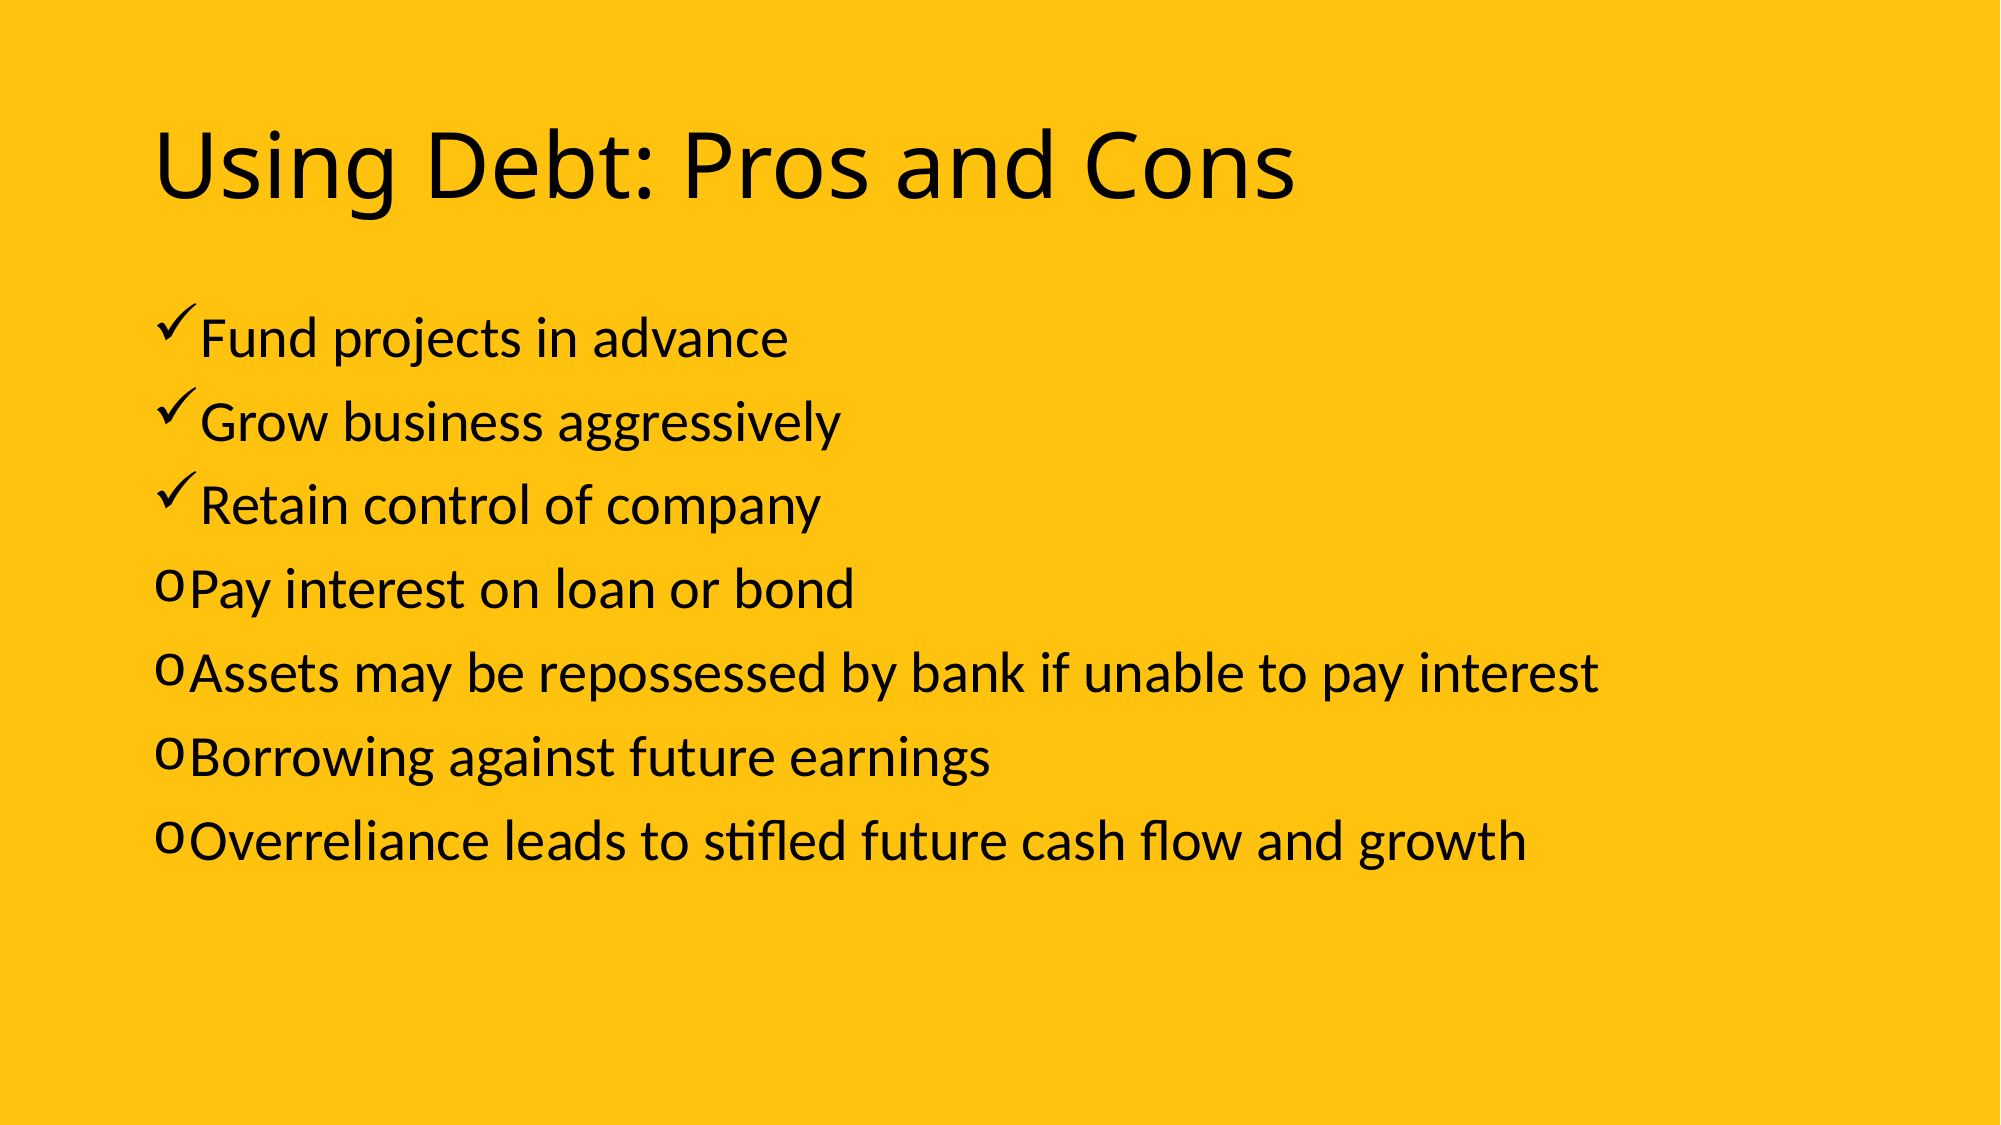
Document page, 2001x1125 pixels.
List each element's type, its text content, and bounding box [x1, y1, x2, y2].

list Fund projects in advance Grow business aggressively Retain control of company Pay interest on loan or bond Assets may be repossessed by bank if unable to pay interest Borrowing against future earnings Overreliance leads to stifled future cash flow and growth [137, 299, 1863, 1014]
title Using Debt: Pros and Cons [137, 59, 1863, 278]
